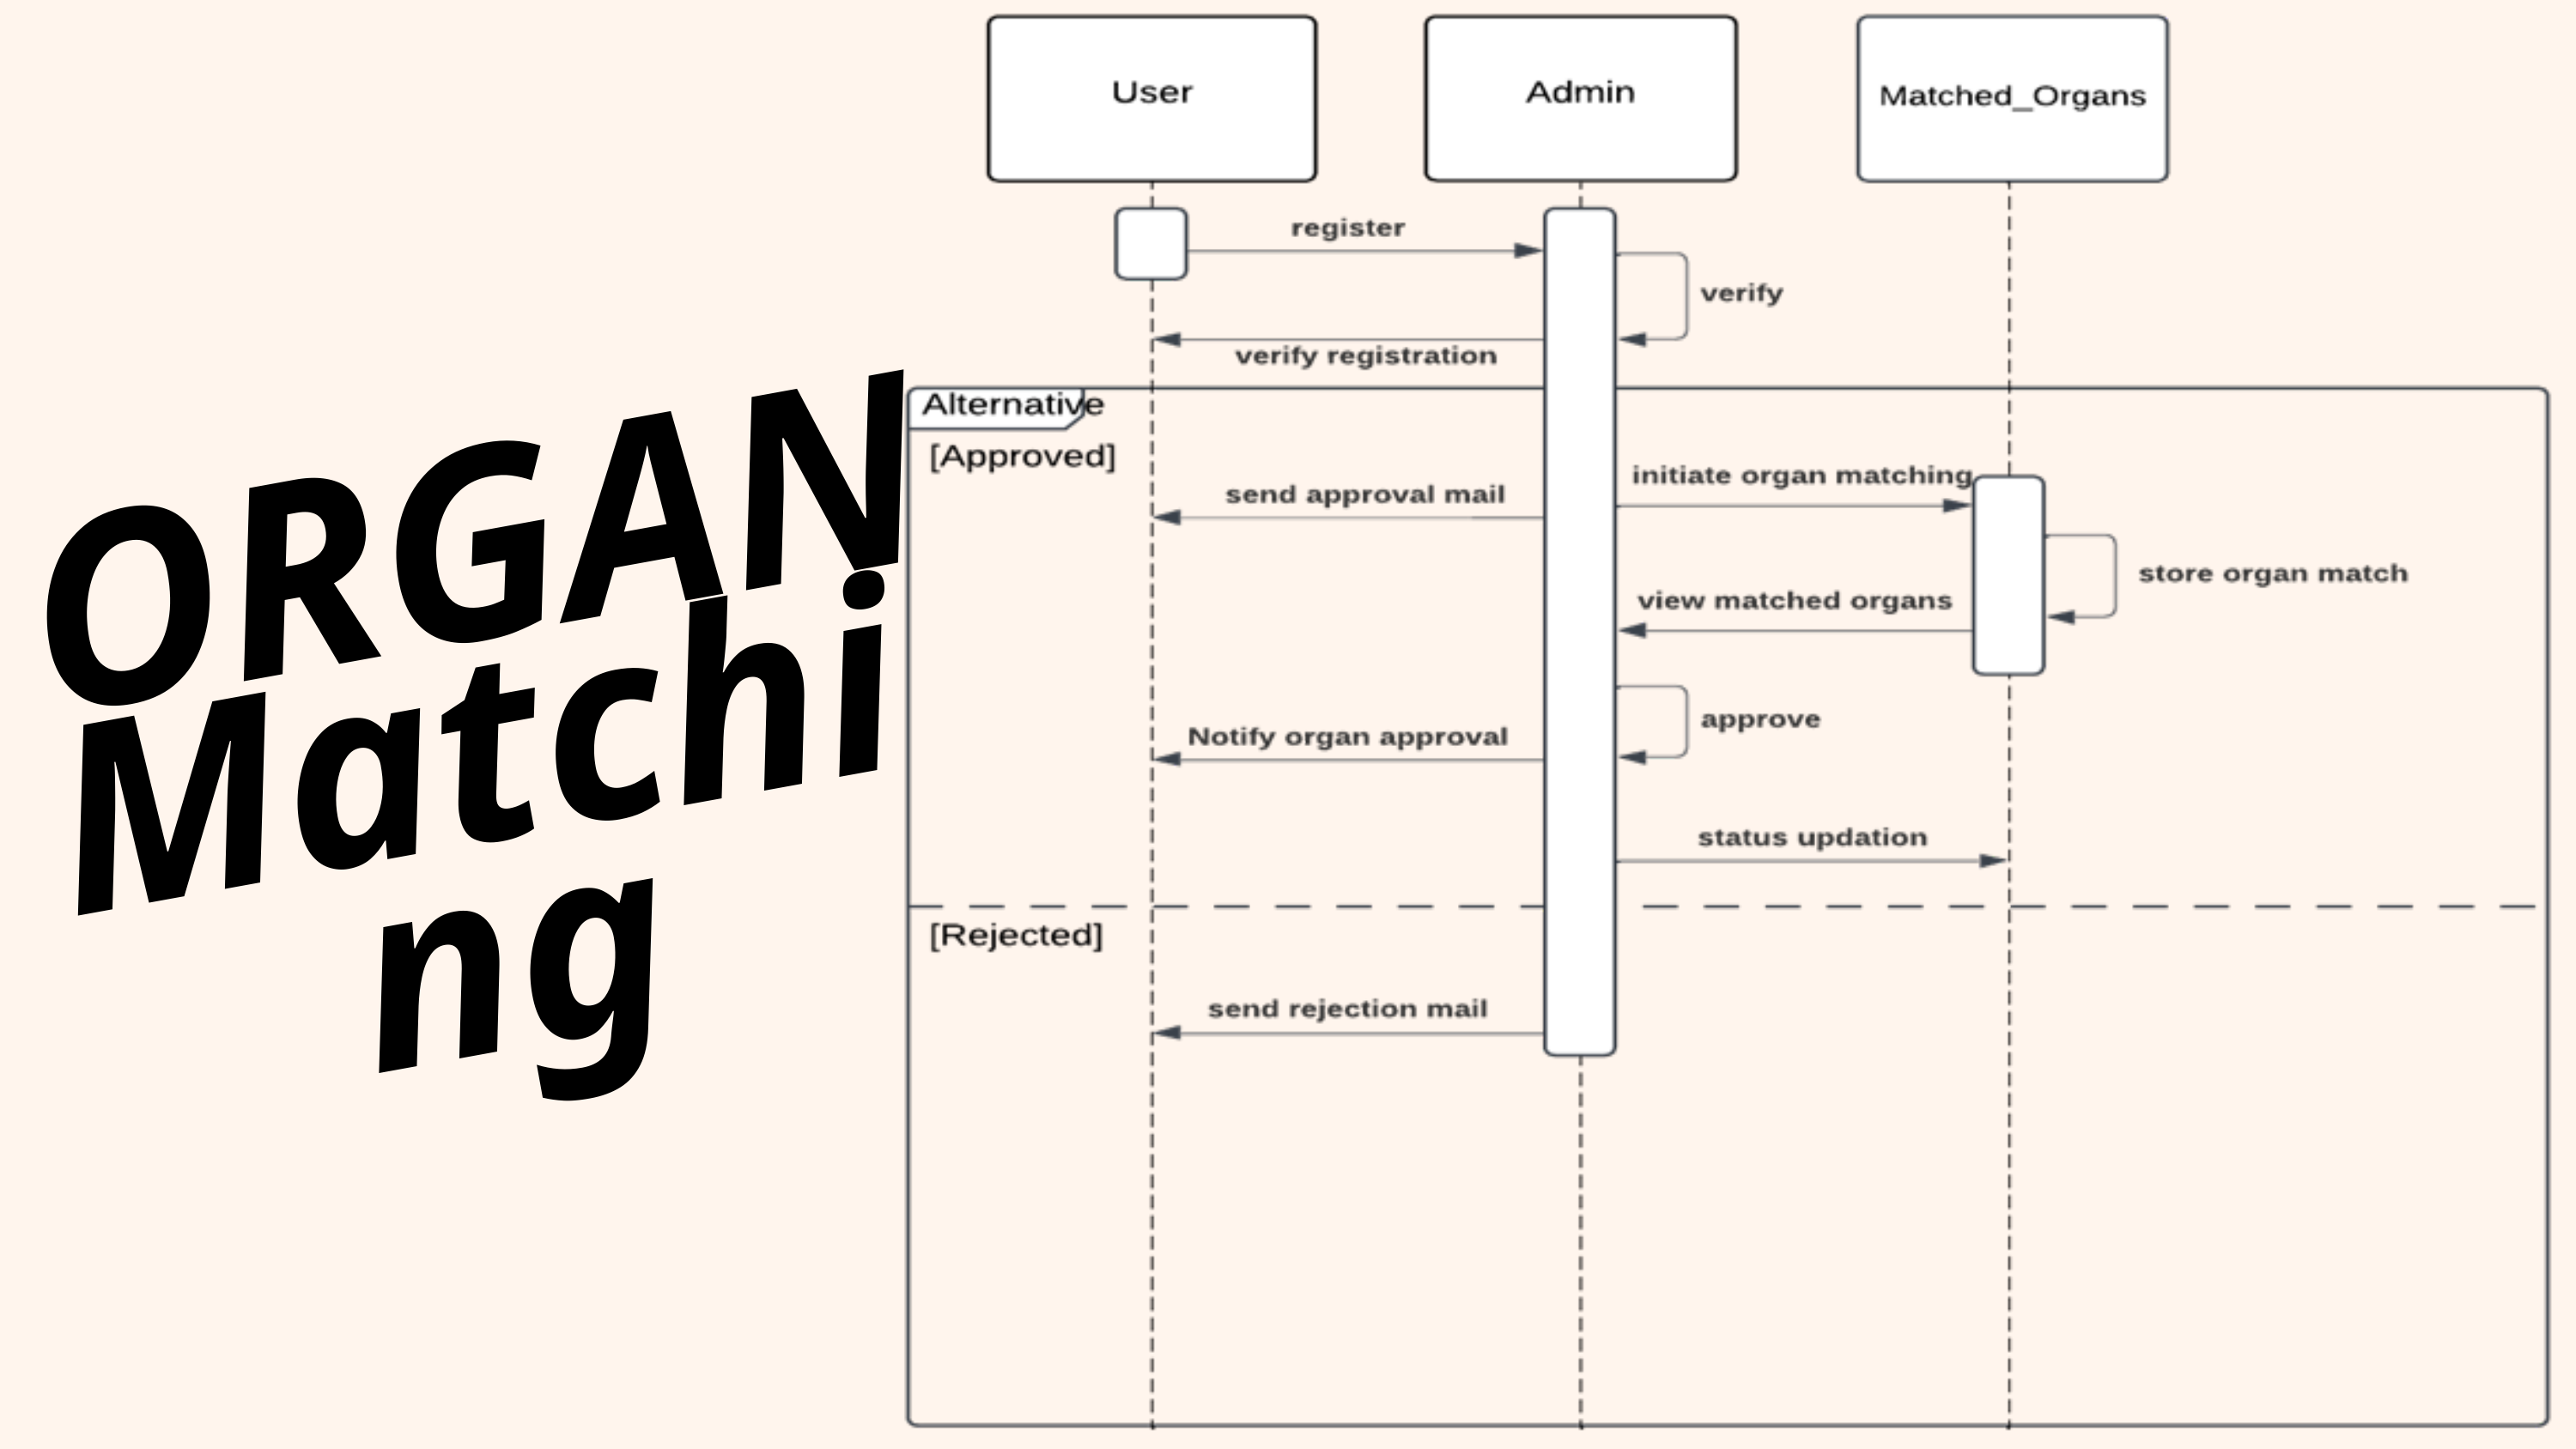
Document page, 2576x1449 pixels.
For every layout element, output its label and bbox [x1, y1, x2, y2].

text_box [0, 335, 996, 1027]
text_box [0, 0, 2576, 1449]
